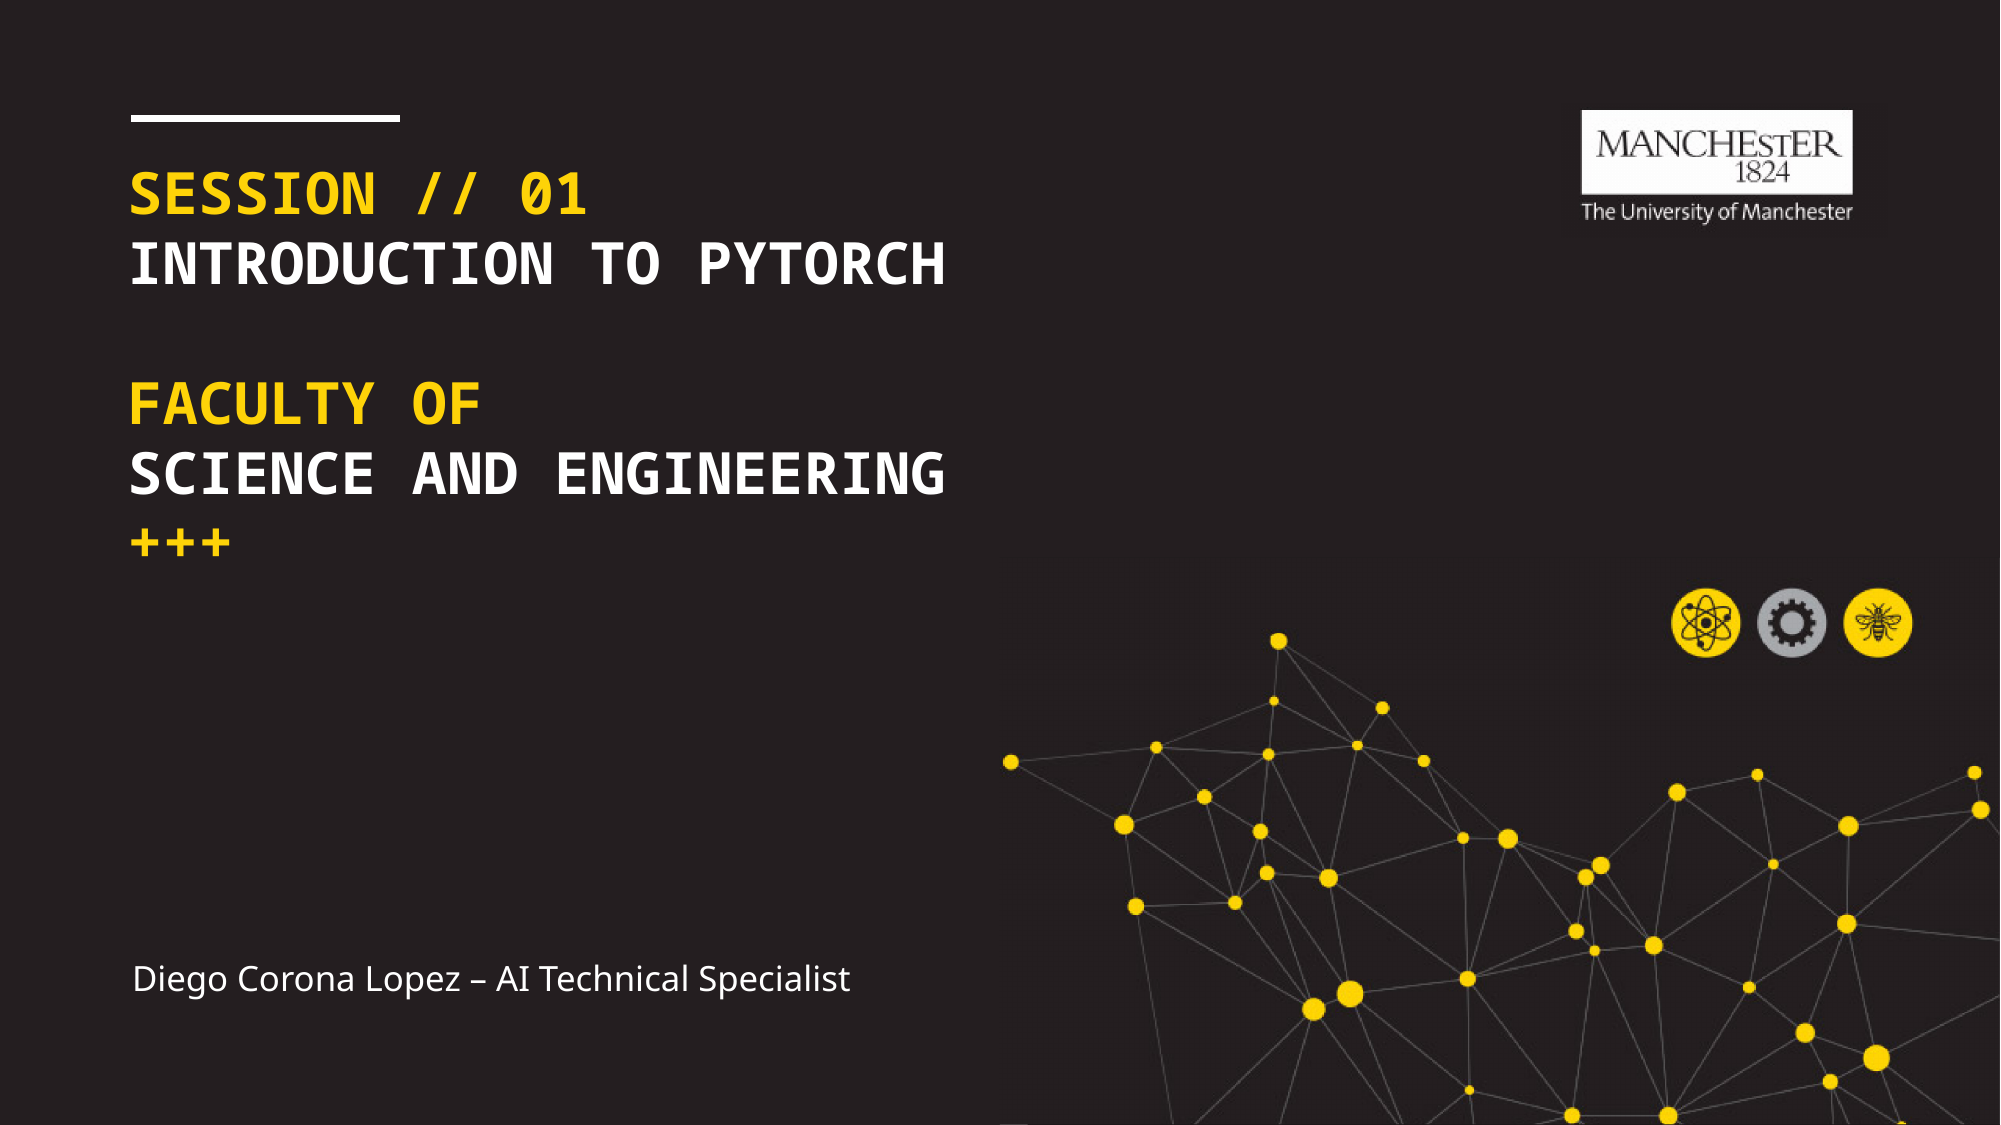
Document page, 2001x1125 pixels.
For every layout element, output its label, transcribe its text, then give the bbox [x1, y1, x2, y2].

picture [999, 557, 2000, 1125]
subtitle Diego Corona Lopez – AI Technical Specialist [117, 912, 880, 1007]
picture [1561, 103, 1888, 238]
title Session // 01 INTRODUCTION TO PYTORCH FACULTY OF SCIENCE AND ENGINEERING +++ [112, 149, 1240, 747]
